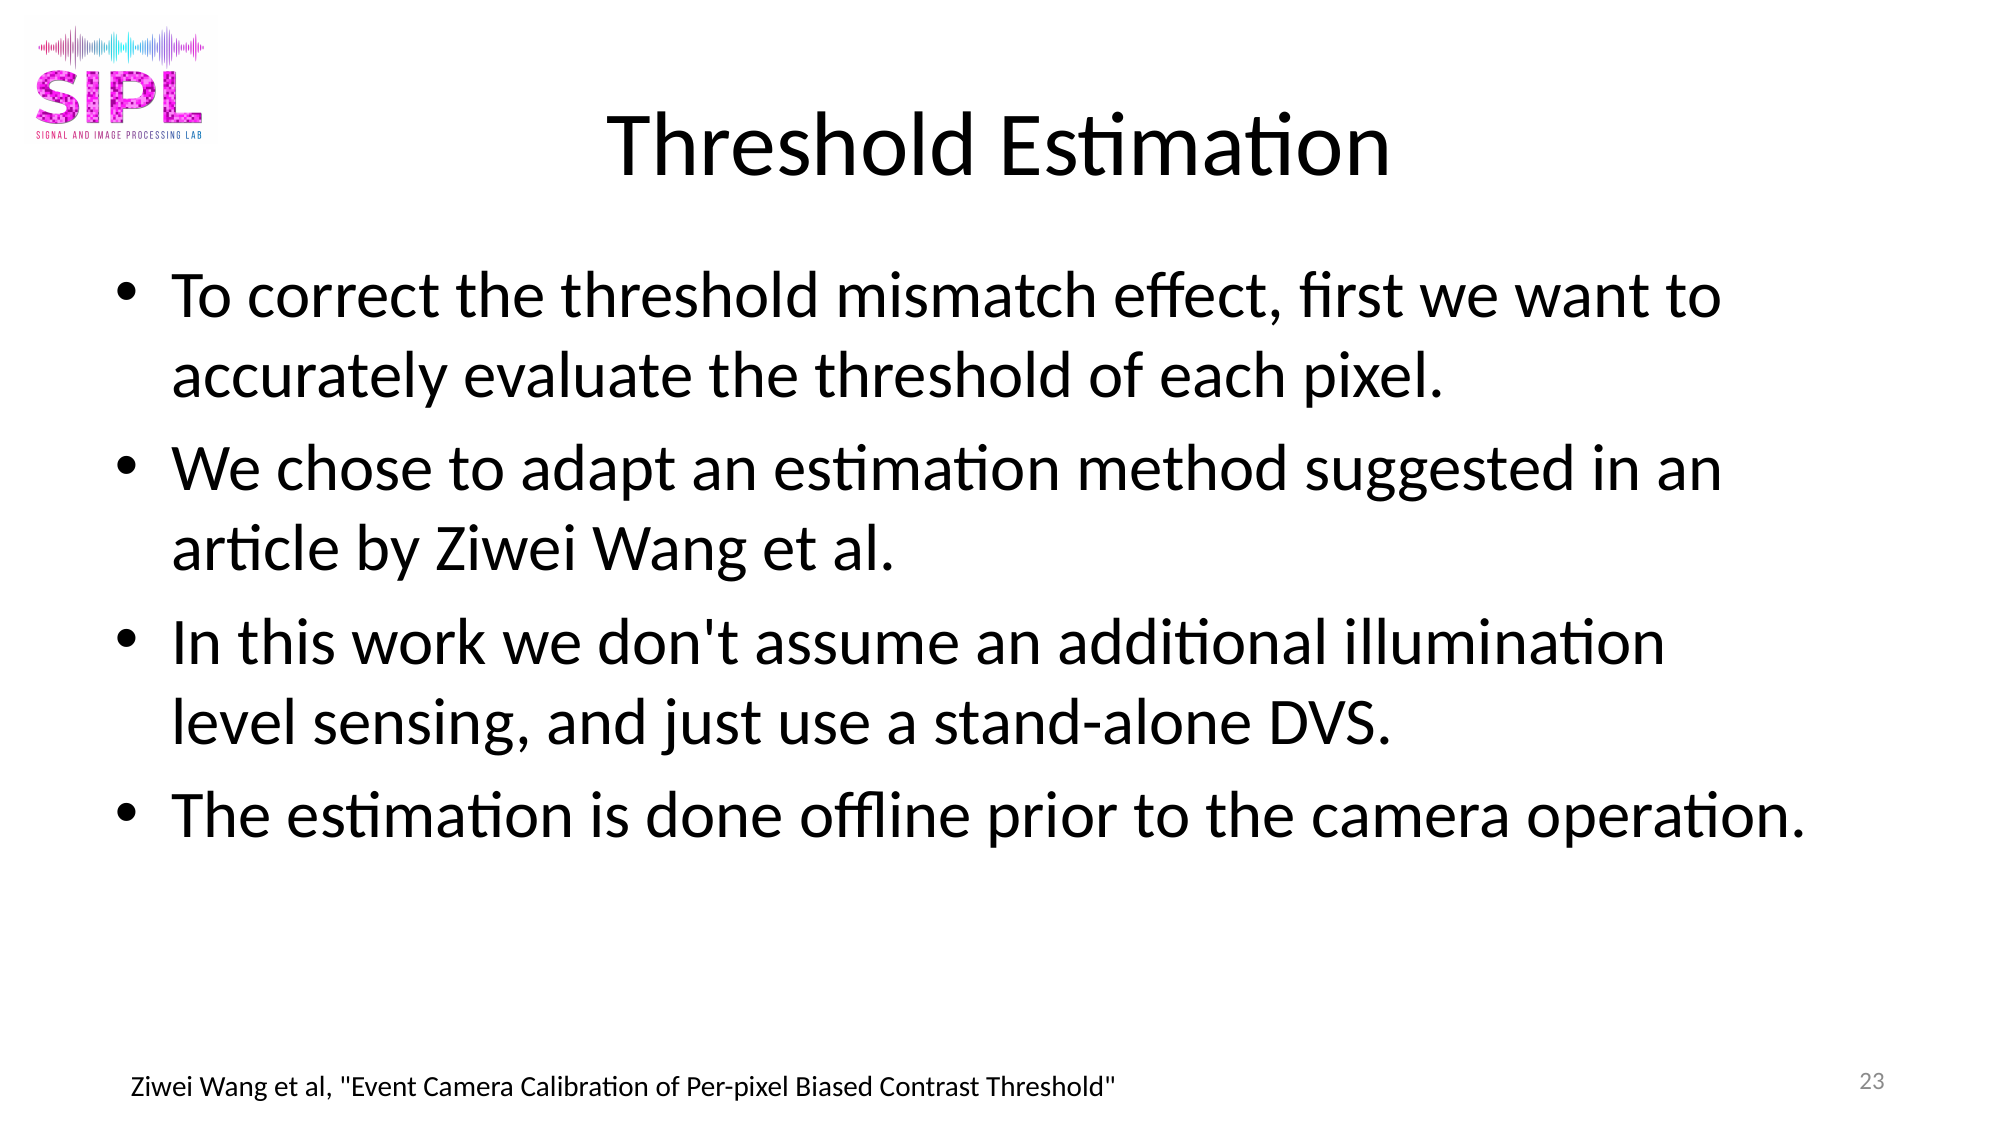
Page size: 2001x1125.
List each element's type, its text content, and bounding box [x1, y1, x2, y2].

picture [24, 15, 218, 144]
list To correct the threshold mismatch effect, first we want to accurately evaluate the threshold of each pixel. We chose to adapt an estimation method suggested in an article by Ziwei Wang et al. In this work we don't assume an additional illumination level sensing, and just use a stand-alone DVS. The estimation is done offline prior to the camera operation. [99, 243, 1900, 986]
title Threshold Estimation [99, 45, 1900, 233]
text_box Ziwei Wang et al, "Event Camera Calibration of Per-pixel Biased Contrast Threshold" [115, 1042, 1766, 1110]
slide_number 23 [1766, 1050, 1900, 1110]
